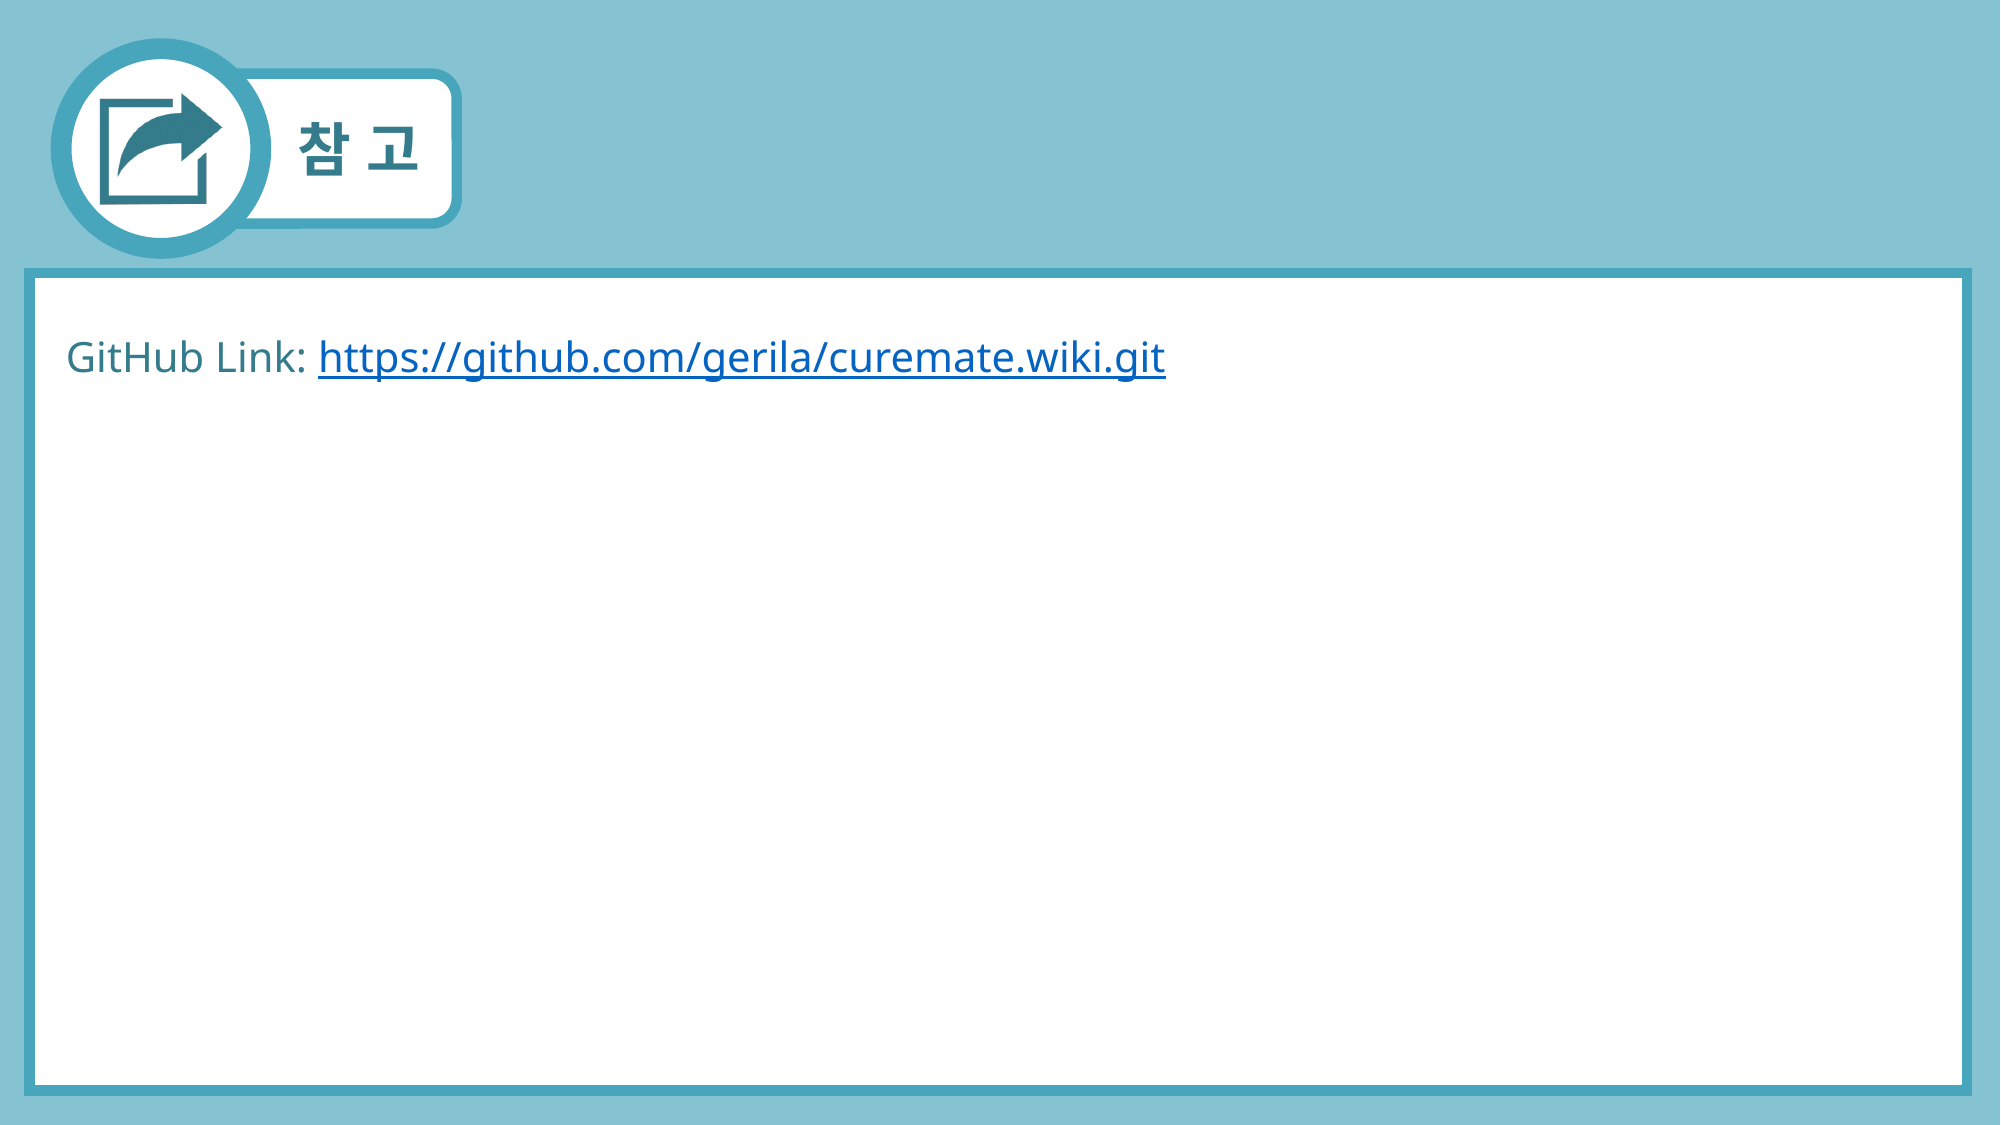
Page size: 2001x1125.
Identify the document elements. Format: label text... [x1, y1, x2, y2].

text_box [61, 48, 457, 249]
picture [92, 80, 230, 217]
text_box [0, 0, 2000, 1125]
text_box GitHub Link: https://github.com/gerila/curemate.wiki.git [29, 272, 1968, 1092]
